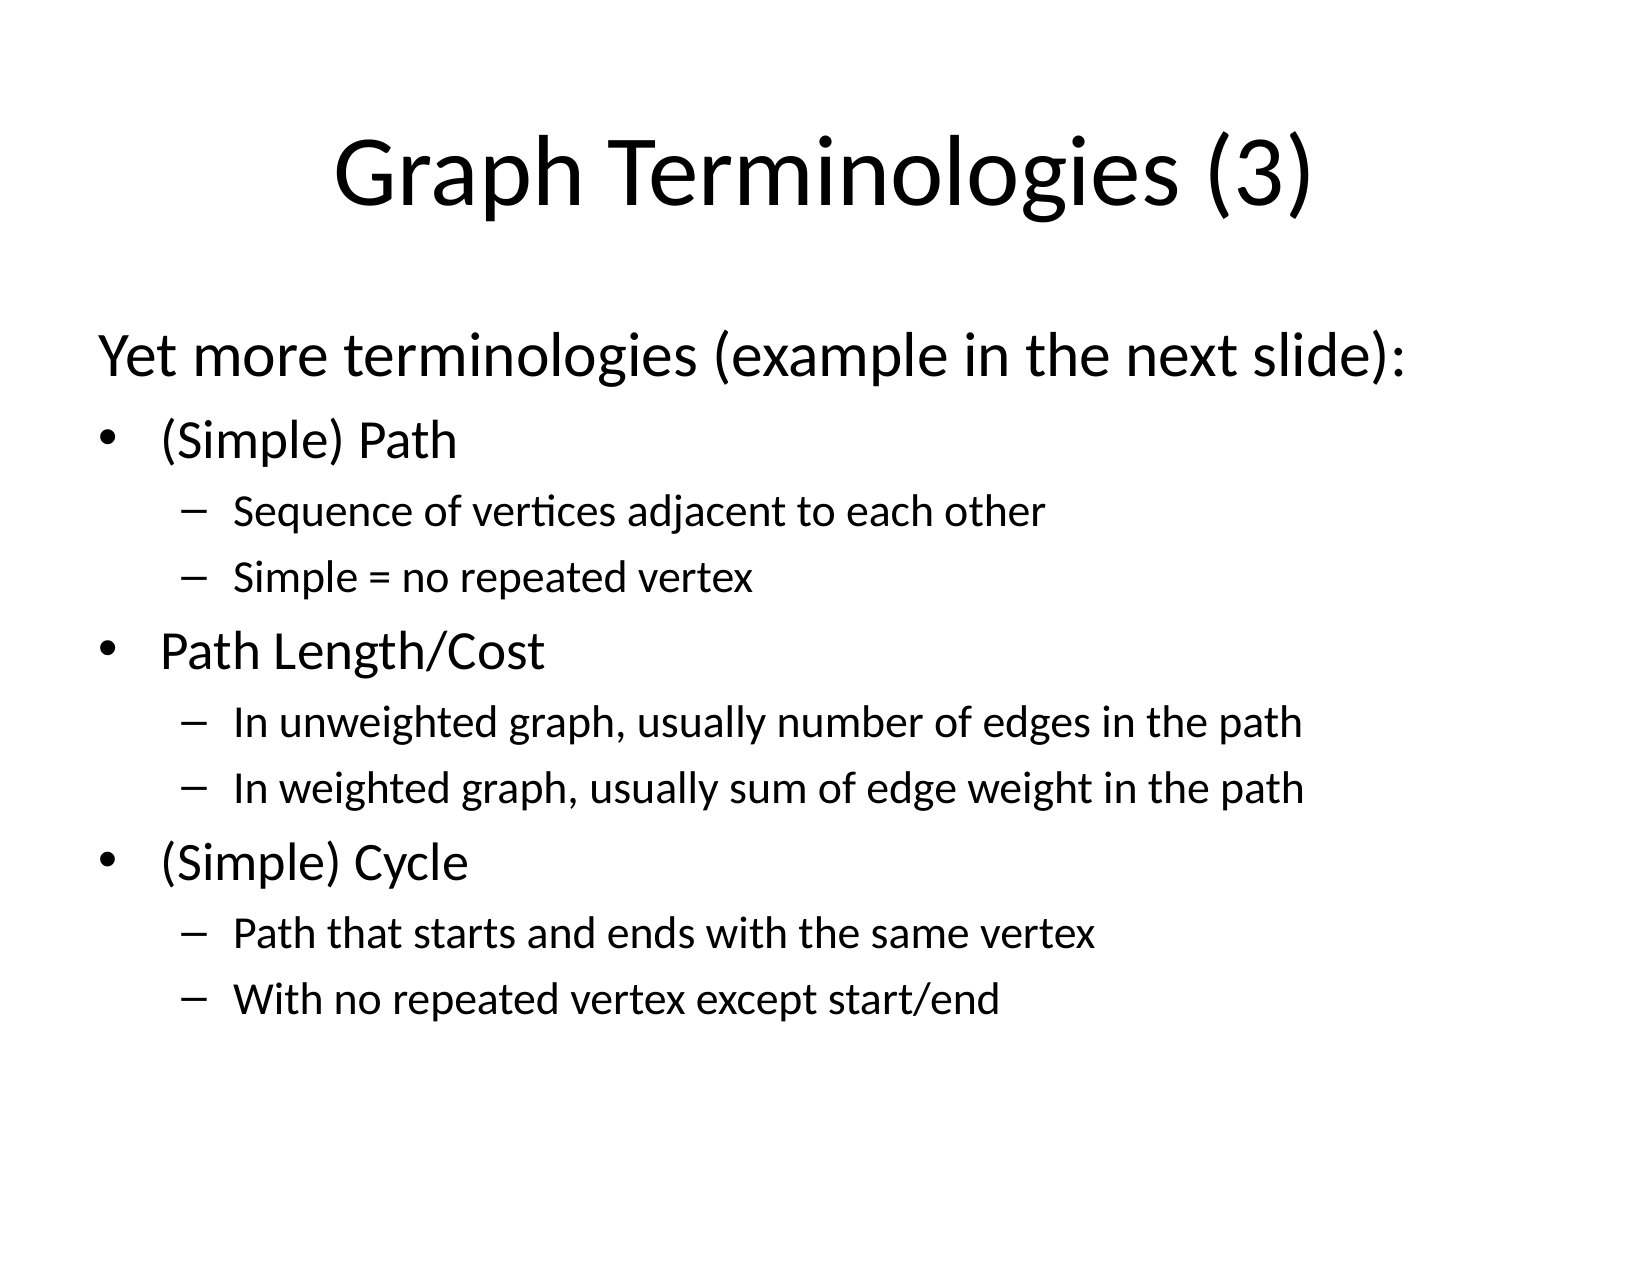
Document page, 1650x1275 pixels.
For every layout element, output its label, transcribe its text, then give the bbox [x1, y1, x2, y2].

list Yet more terminologies (example in the next slide): (Simple) Path Sequence of vertices adjacent to each other Simple = no repeated vertex Path Length/Cost In unweighted graph, usually number of edges in the path In weighted graph, usually sum of edge weight in the path (Simple) Cycle Path that starts and ends with the same vertex With no repeated vertex except start/end [78, 313, 1572, 1038]
title Graph Terminologies (3) [128, 104, 1522, 313]
